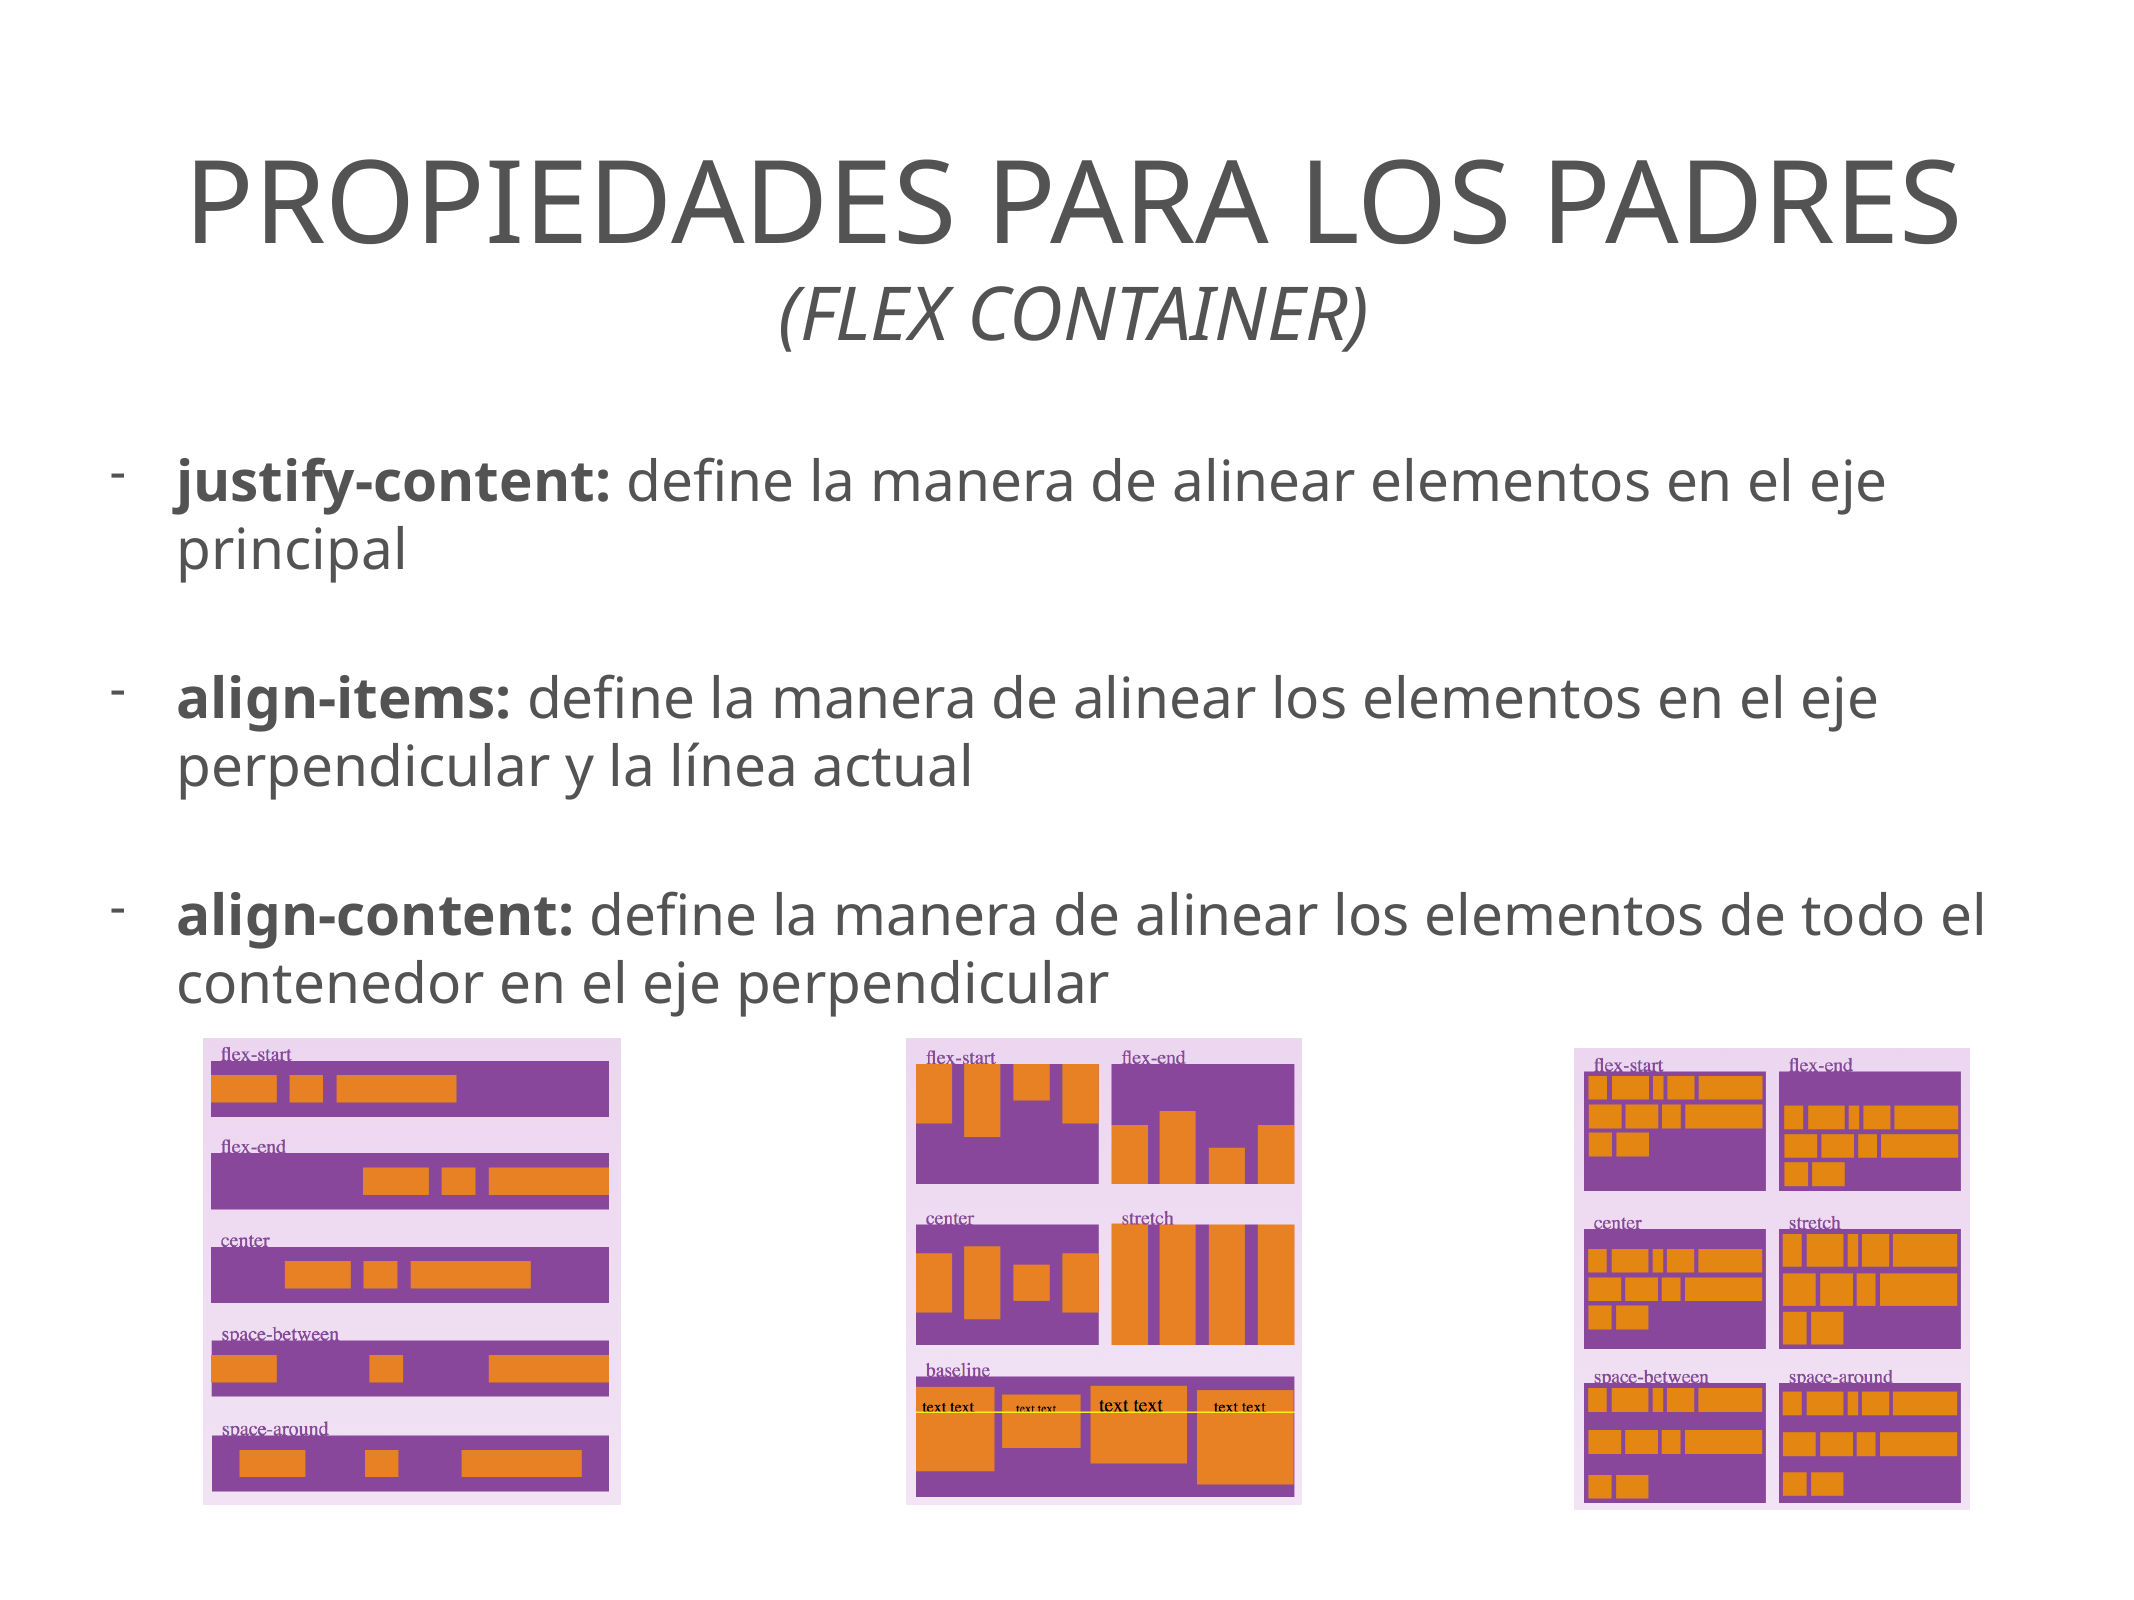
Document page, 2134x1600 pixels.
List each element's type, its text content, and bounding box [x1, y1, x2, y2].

picture [202, 1037, 621, 1505]
list justify-content: define la manera de alinear elementos en el eje principal align-items: define la manera de alinear los elementos en el eje perpendicular y la línea actual align-content: define la manera de alinear los elementos de todo el contenedor en el eje perpendicular [105, 484, 2029, 976]
picture [906, 1037, 1302, 1505]
picture [1574, 1047, 1970, 1510]
title Propiedades para los padres (flex container) [130, 129, 2019, 355]
